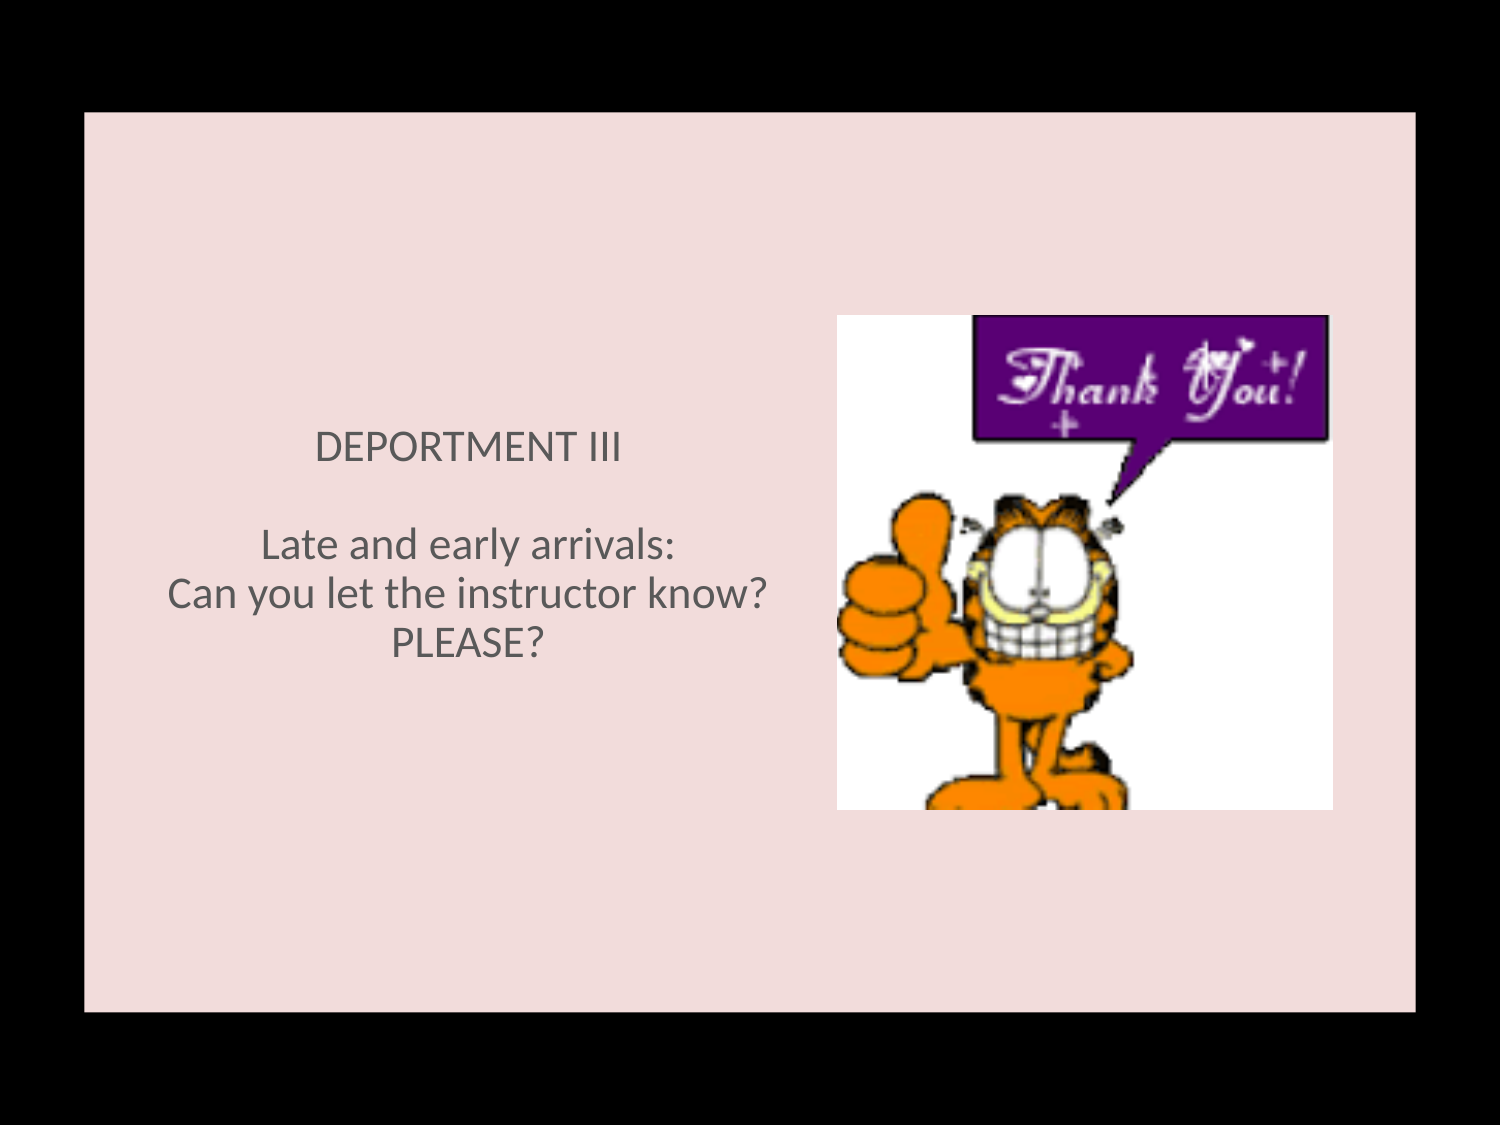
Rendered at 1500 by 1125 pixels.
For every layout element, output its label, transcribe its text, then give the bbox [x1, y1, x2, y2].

text_box [82, 110, 1418, 1014]
text_box [0, 0, 1500, 1125]
picture [837, 314, 1333, 810]
title DEPORTMENT III Late and early arrivals: Can you let the instructor know? PLEASE? [150, 226, 788, 675]
